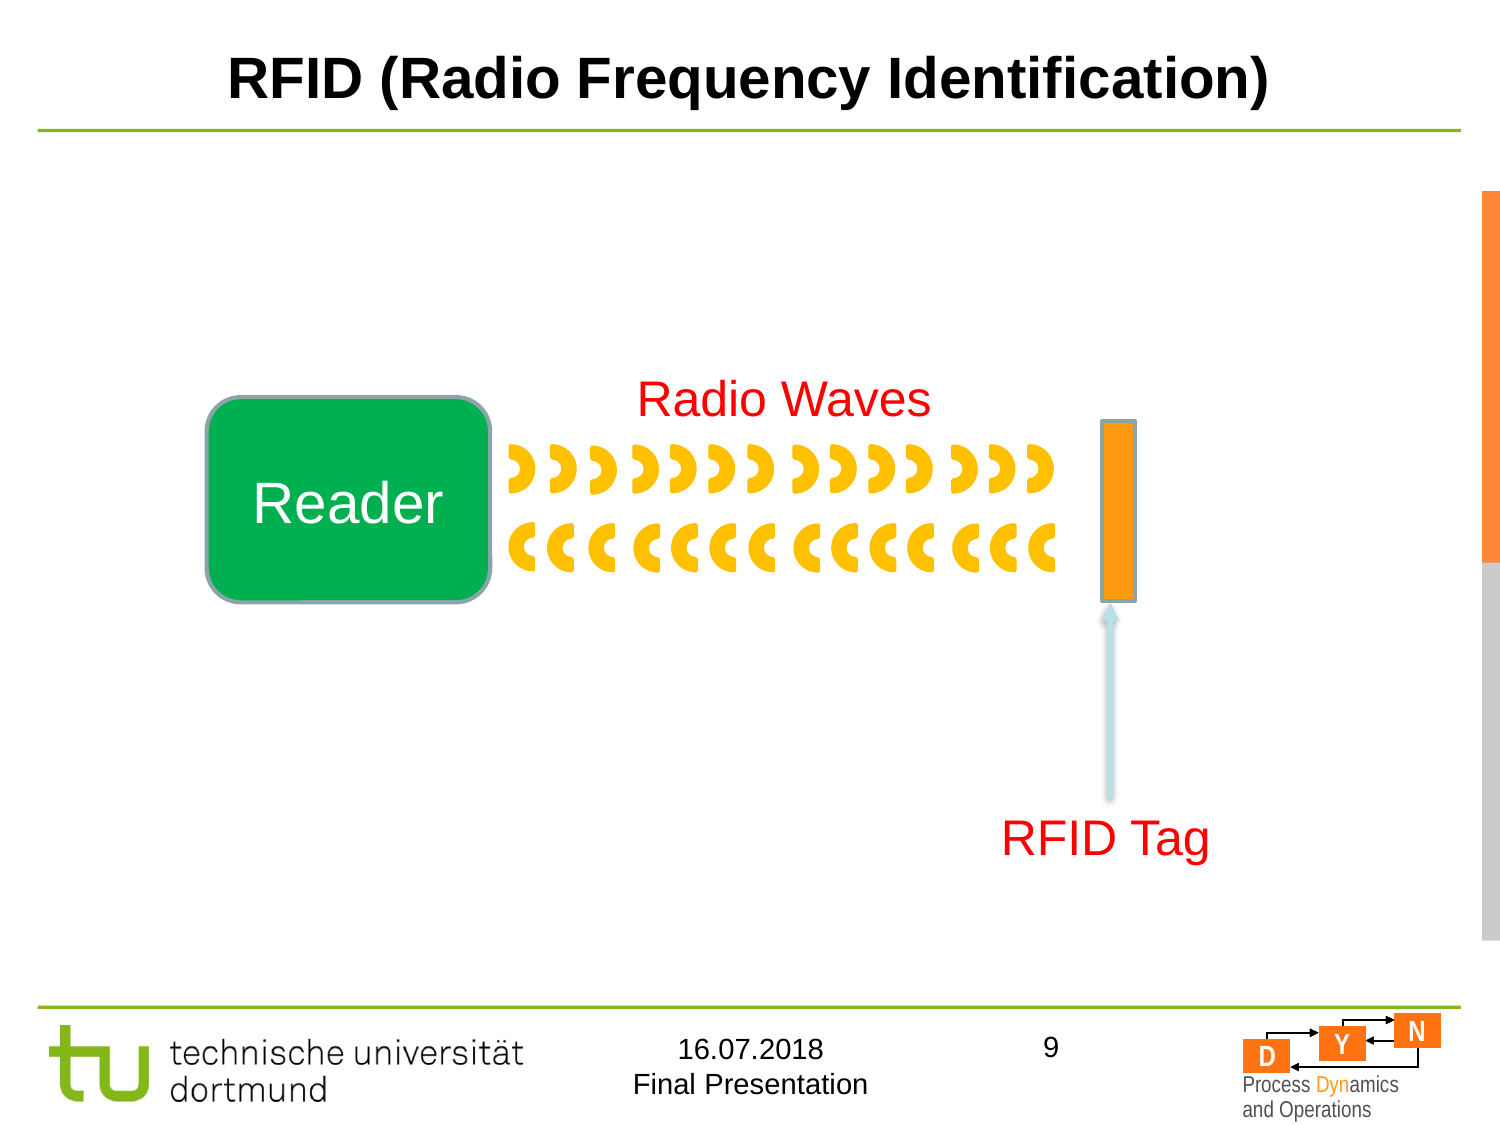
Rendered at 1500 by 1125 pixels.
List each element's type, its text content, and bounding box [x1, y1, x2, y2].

text_box [907, 523, 934, 573]
text_box [588, 523, 616, 573]
text_box [988, 444, 1016, 494]
text_box Radio Waves [621, 359, 967, 434]
picture [49, 1025, 523, 1102]
text_box [633, 523, 661, 573]
text_box [632, 444, 659, 494]
text_box [1100, 419, 1137, 603]
text_box [830, 444, 857, 494]
text_box [792, 444, 820, 494]
text_box [550, 444, 577, 494]
text_box [951, 444, 978, 494]
text_box [671, 523, 698, 573]
text_box [906, 444, 933, 494]
text_box [952, 523, 979, 573]
text_box RFID Tag [986, 797, 1235, 873]
text_box [547, 523, 574, 573]
text_box [793, 523, 821, 573]
text_box [748, 523, 776, 573]
text_box Reader [204, 394, 493, 605]
text_box [669, 444, 697, 494]
text_box [709, 523, 737, 573]
text_box [508, 522, 536, 572]
text_box [747, 444, 775, 494]
text_box [831, 523, 858, 573]
text_box [869, 523, 897, 573]
text_box [708, 444, 736, 494]
title RFID (Radio Frequency Identification) [81, 10, 1417, 141]
text_box [989, 523, 1017, 573]
text_box [1028, 523, 1055, 573]
text_box [590, 445, 617, 495]
text_box [868, 444, 896, 494]
text_box [1027, 444, 1054, 494]
text_box [508, 444, 536, 494]
